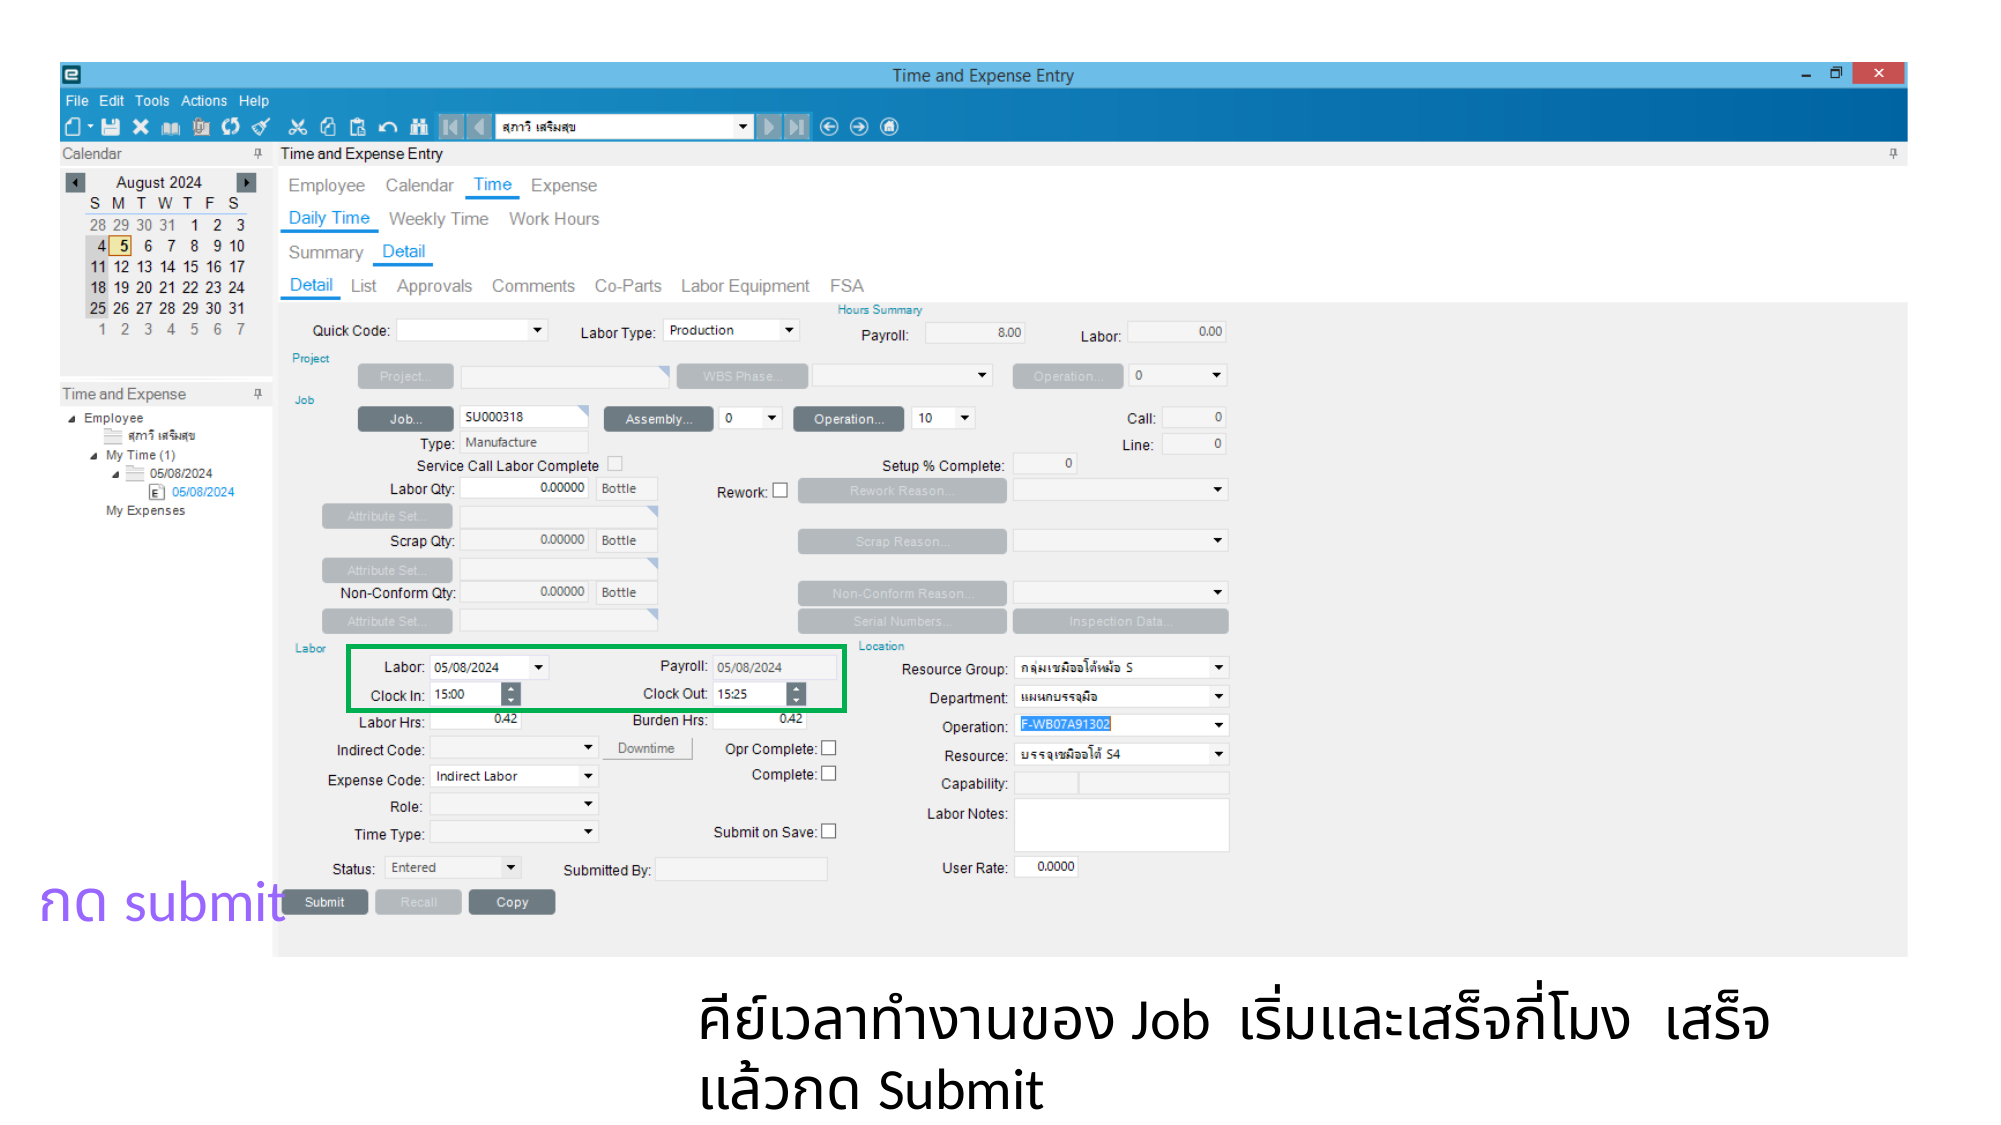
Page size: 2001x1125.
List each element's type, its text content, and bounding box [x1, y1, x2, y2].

picture [59, 62, 1908, 957]
text_box กด submit [23, 856, 59, 941]
text_box คีย์เวลาทำงานของ Job เริ่มและเสร็จกี่โมง เสร็จแล้วกด Submit [682, 974, 1873, 1125]
